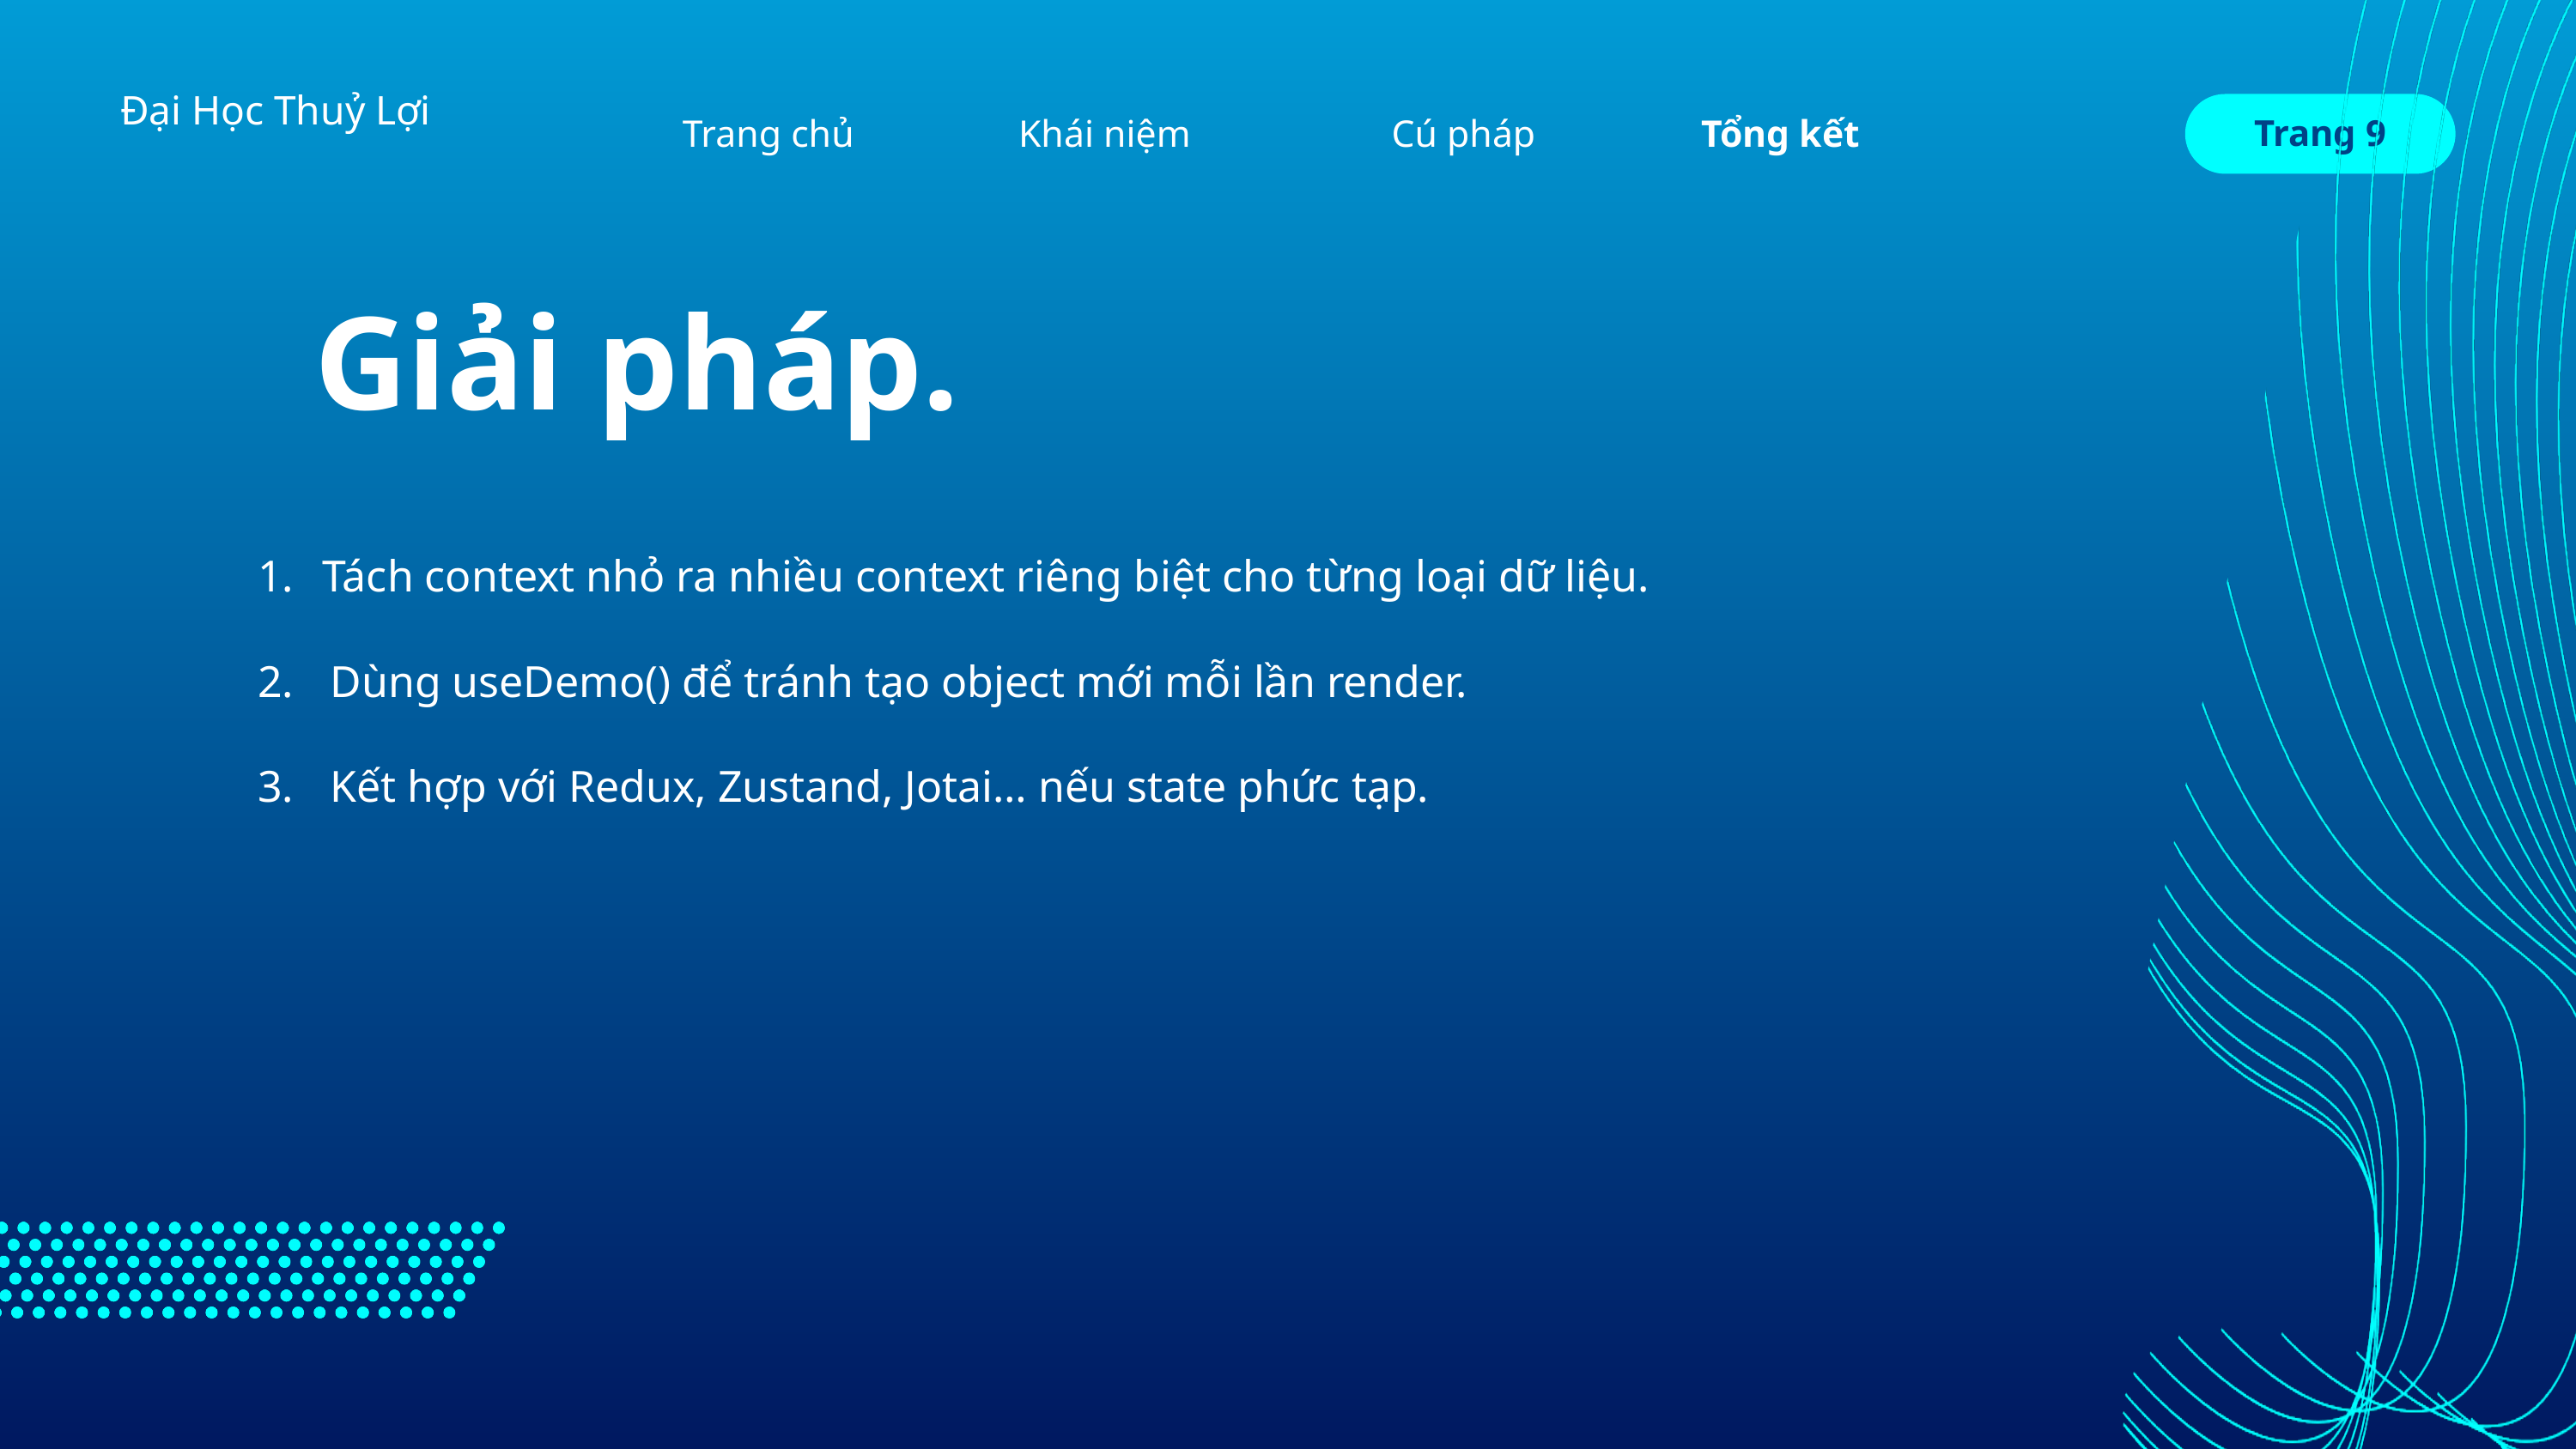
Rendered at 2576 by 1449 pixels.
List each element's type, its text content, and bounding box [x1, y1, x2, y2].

text_box Tách context nhỏ ra nhiều context riêng biệt cho từng loại dữ liệu. Dùng useDemo() để tránh tạo object mới mỗi lần render. Kết hợp với Redux, Zustand, Jotai… nếu state phức tạp. [258, 548, 1683, 811]
text_box Tổng kết [1624, 103, 1938, 155]
text_box Giải pháp. [314, 194, 2306, 436]
text_box [0, 1222, 505, 1319]
picture [607, 436, 625, 440]
text_box Đại Học Thuỷ Lợi [120, 77, 1116, 189]
text_box [2050, 0, 2576, 1449]
picture [851, 436, 869, 440]
text_box Cú pháp [1352, 103, 1576, 155]
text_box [2184, 94, 2456, 174]
text_box Khái niệm [1116, 103, 1239, 155]
